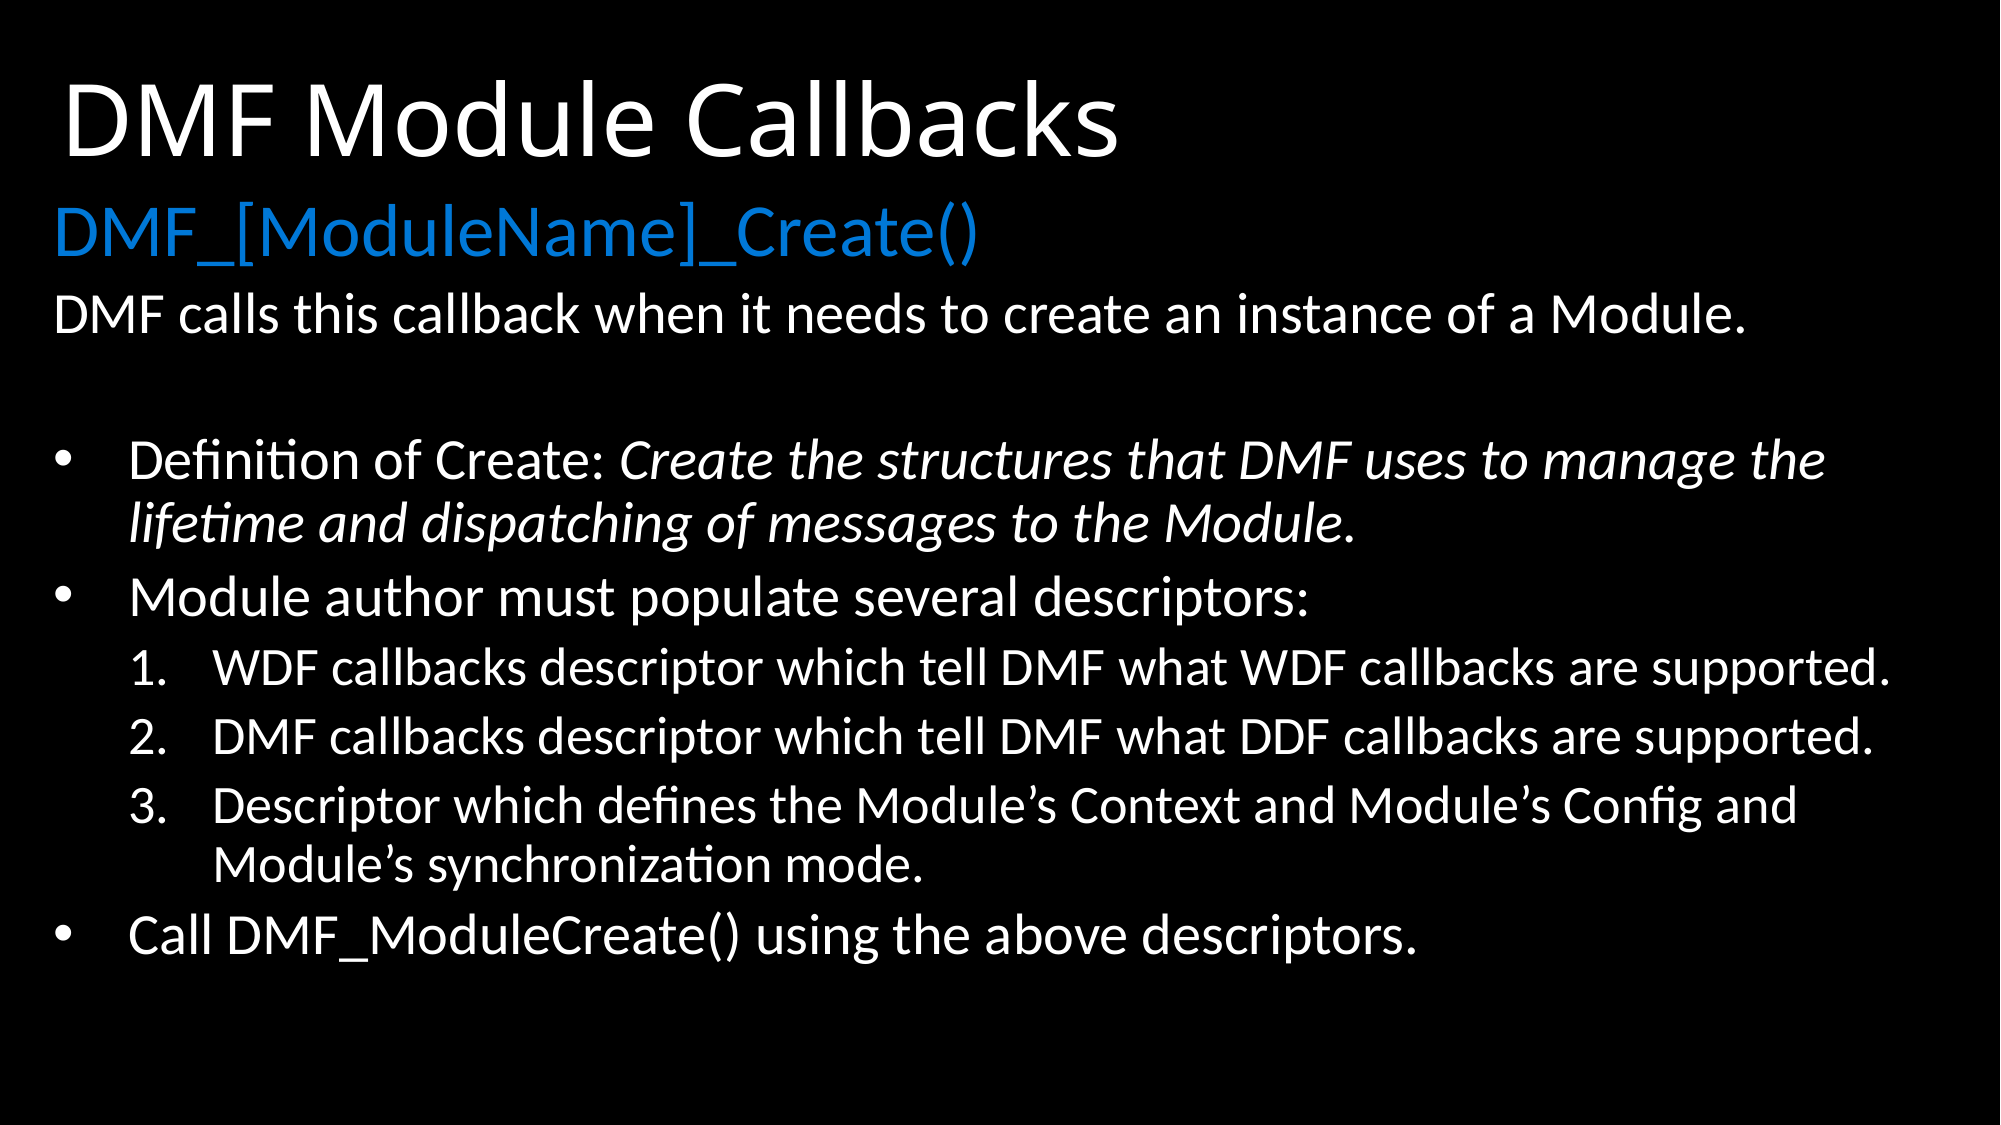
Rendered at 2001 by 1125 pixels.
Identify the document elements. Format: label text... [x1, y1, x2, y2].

list DMF_[ModuleName]_Create() DMF calls this callback when it needs to create an instance of a Module. Definition of Create: Create the structures that DMF uses to manage the lifetime and dispatching of messages to the Module. Module author must populate several descriptors: WDF callbacks descriptor which tell DMF what WDF callbacks are supported. DMF callbacks descriptor which tell DMF what DDF callbacks are supported. Descriptor which defines the Module’s Context and Module’s Config and Module’s synchronization mode. Call DMF_ModuleCreate() using the above descriptors. [38, 184, 1962, 1077]
title DMF Module Callbacks [45, 48, 1996, 199]
